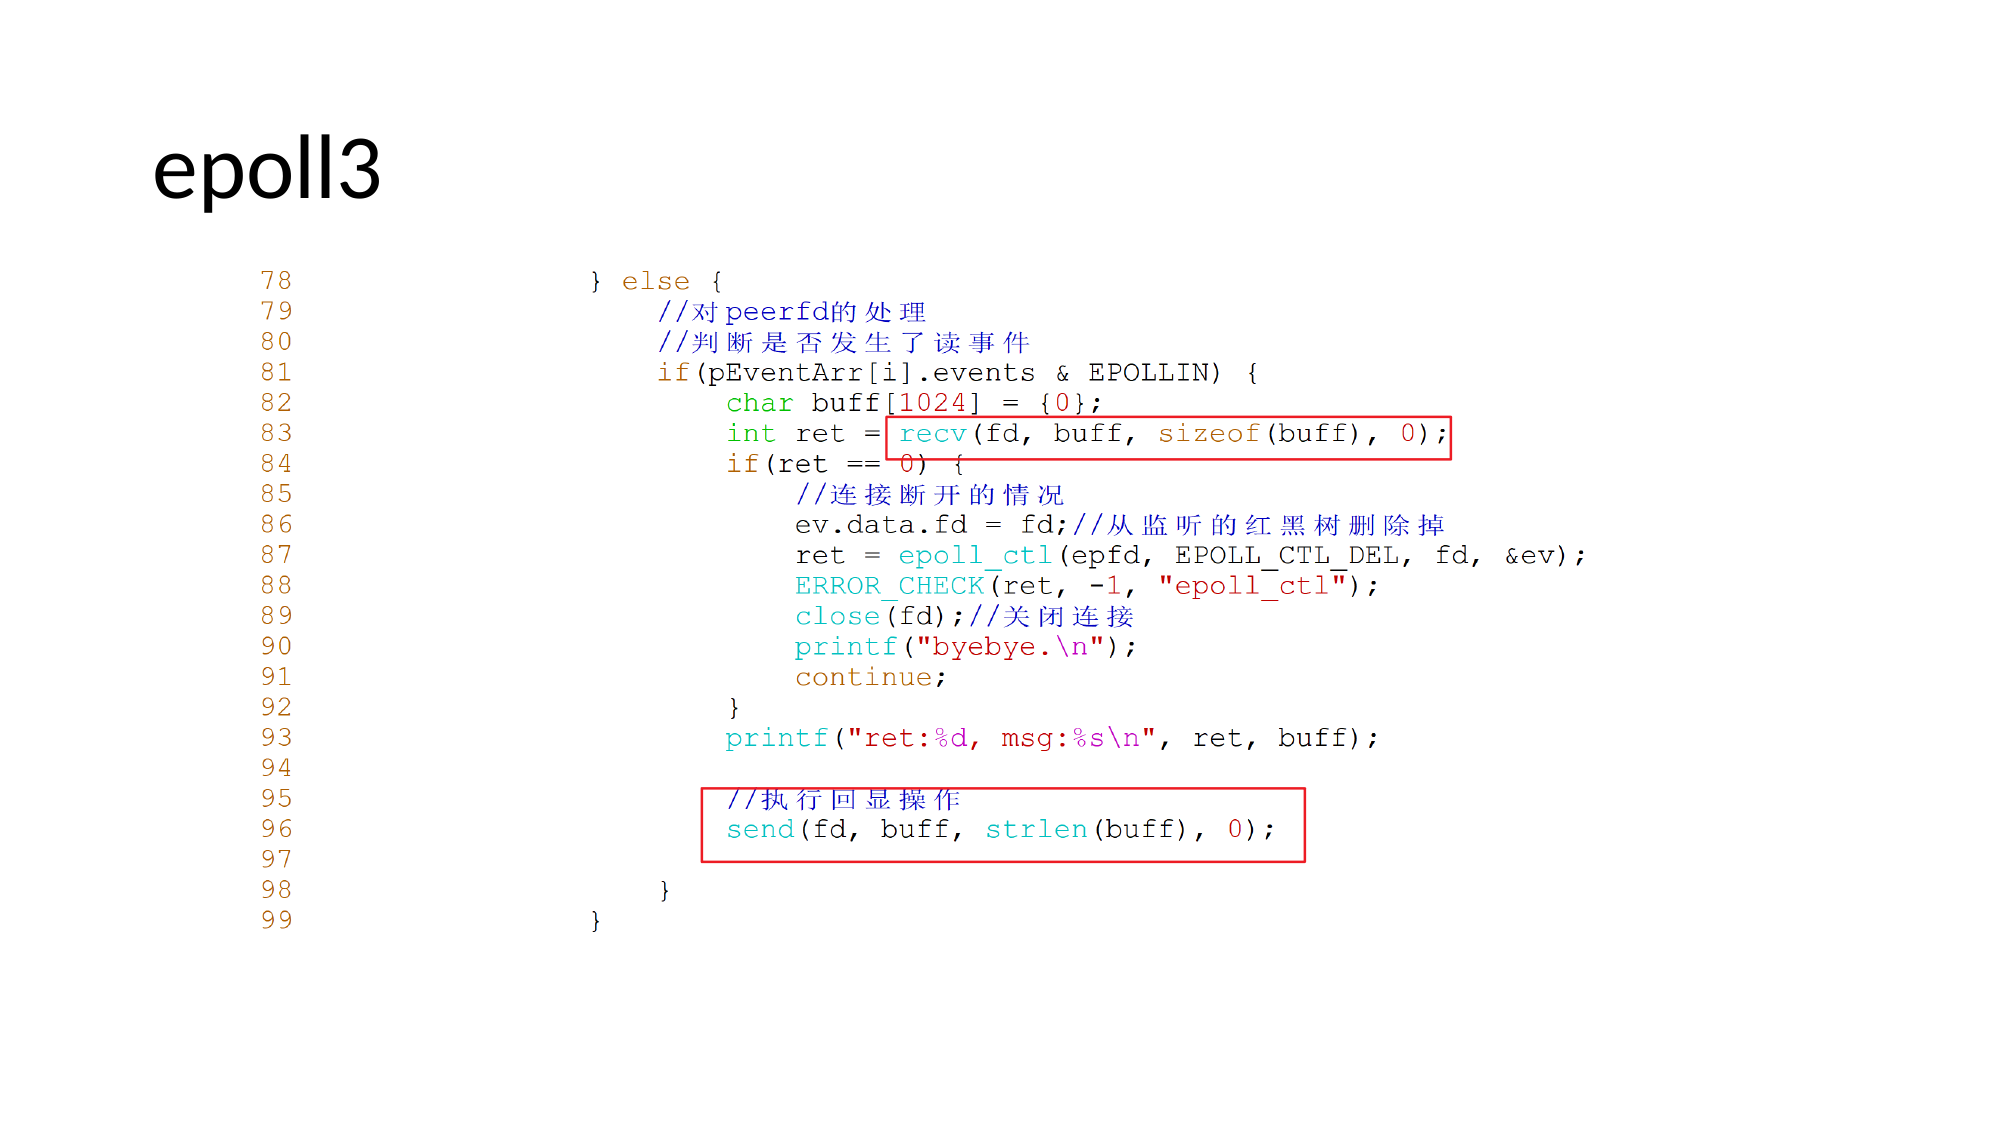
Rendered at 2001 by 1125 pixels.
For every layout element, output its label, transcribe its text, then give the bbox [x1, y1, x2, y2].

picture [251, 260, 1614, 939]
title epoll3 [137, 59, 1863, 278]
